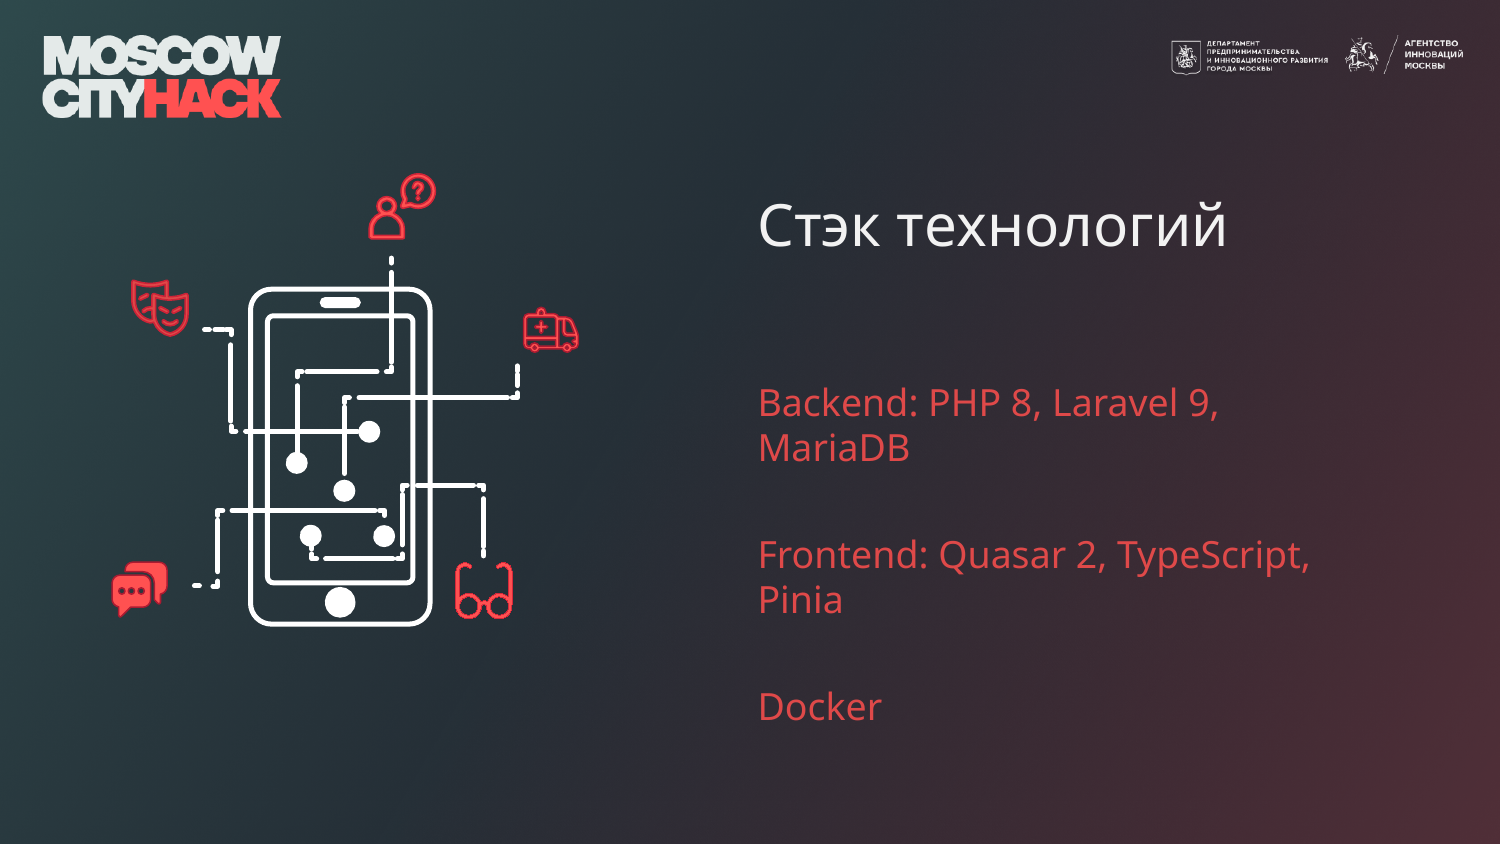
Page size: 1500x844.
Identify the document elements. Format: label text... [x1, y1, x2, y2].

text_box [523, 306, 579, 353]
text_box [131, 280, 189, 337]
text_box [335, 482, 353, 500]
text_box [267, 315, 413, 583]
title Стэк технологий [749, 179, 1389, 281]
text_box [322, 299, 359, 306]
text_box [327, 589, 353, 616]
picture [0, 0, 1500, 844]
text_box [455, 562, 513, 619]
text_box [375, 527, 393, 545]
text_box [392, 289, 431, 397]
text_box [250, 289, 391, 431]
text_box [302, 527, 320, 545]
text_box [288, 454, 306, 472]
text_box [111, 561, 168, 618]
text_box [368, 173, 436, 240]
text_box [250, 398, 431, 625]
text_box [360, 423, 378, 441]
list Backend: PHP 8, Laravel 9, MariaDB Frontend: Quasar 2, TypeScript, Pinia Docker [749, 371, 1389, 762]
